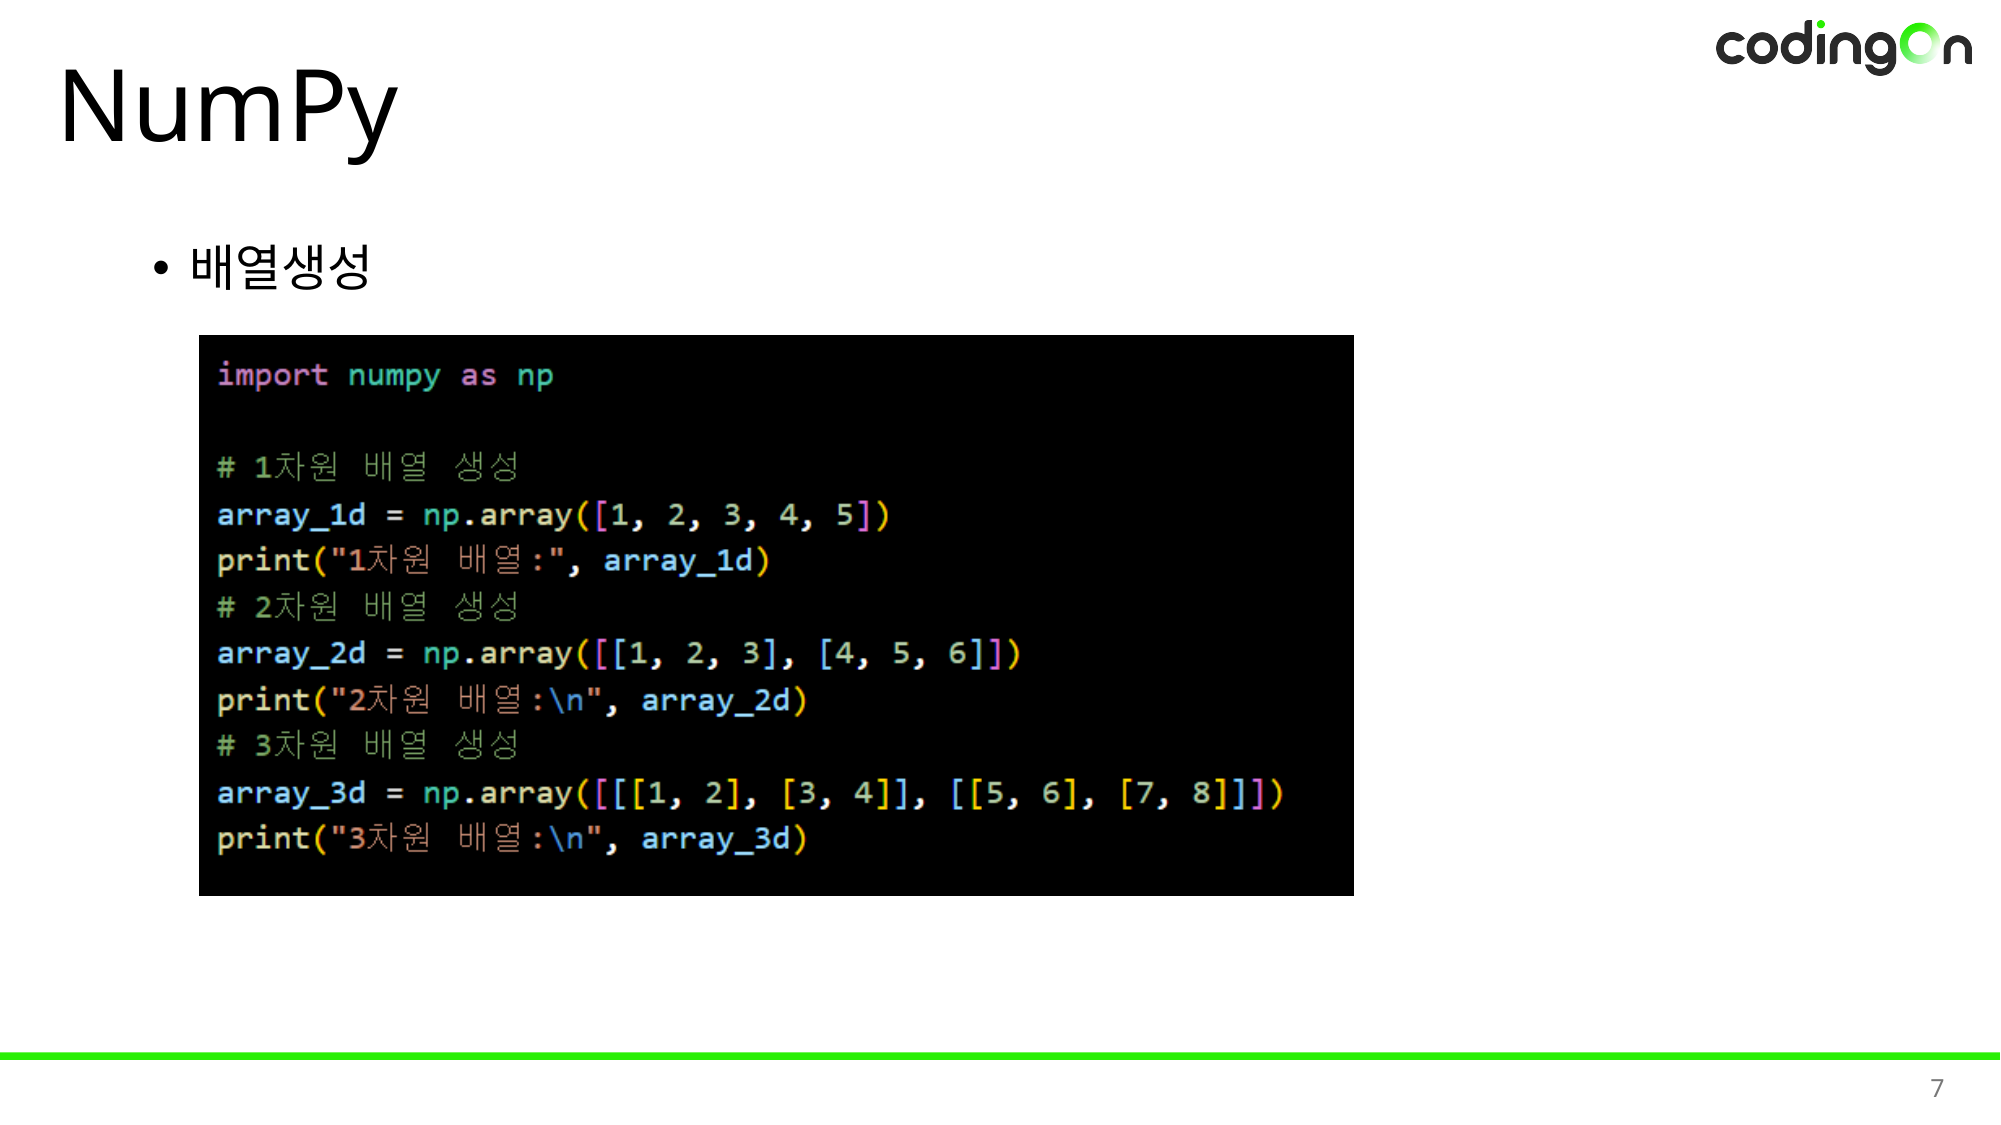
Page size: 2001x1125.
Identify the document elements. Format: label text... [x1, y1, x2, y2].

list 배열생성 [137, 217, 1863, 1014]
slide_number 7 [1509, 1059, 1960, 1120]
title NumPy [41, 0, 1767, 218]
picture [199, 335, 1354, 896]
picture [1767, 20, 1972, 76]
